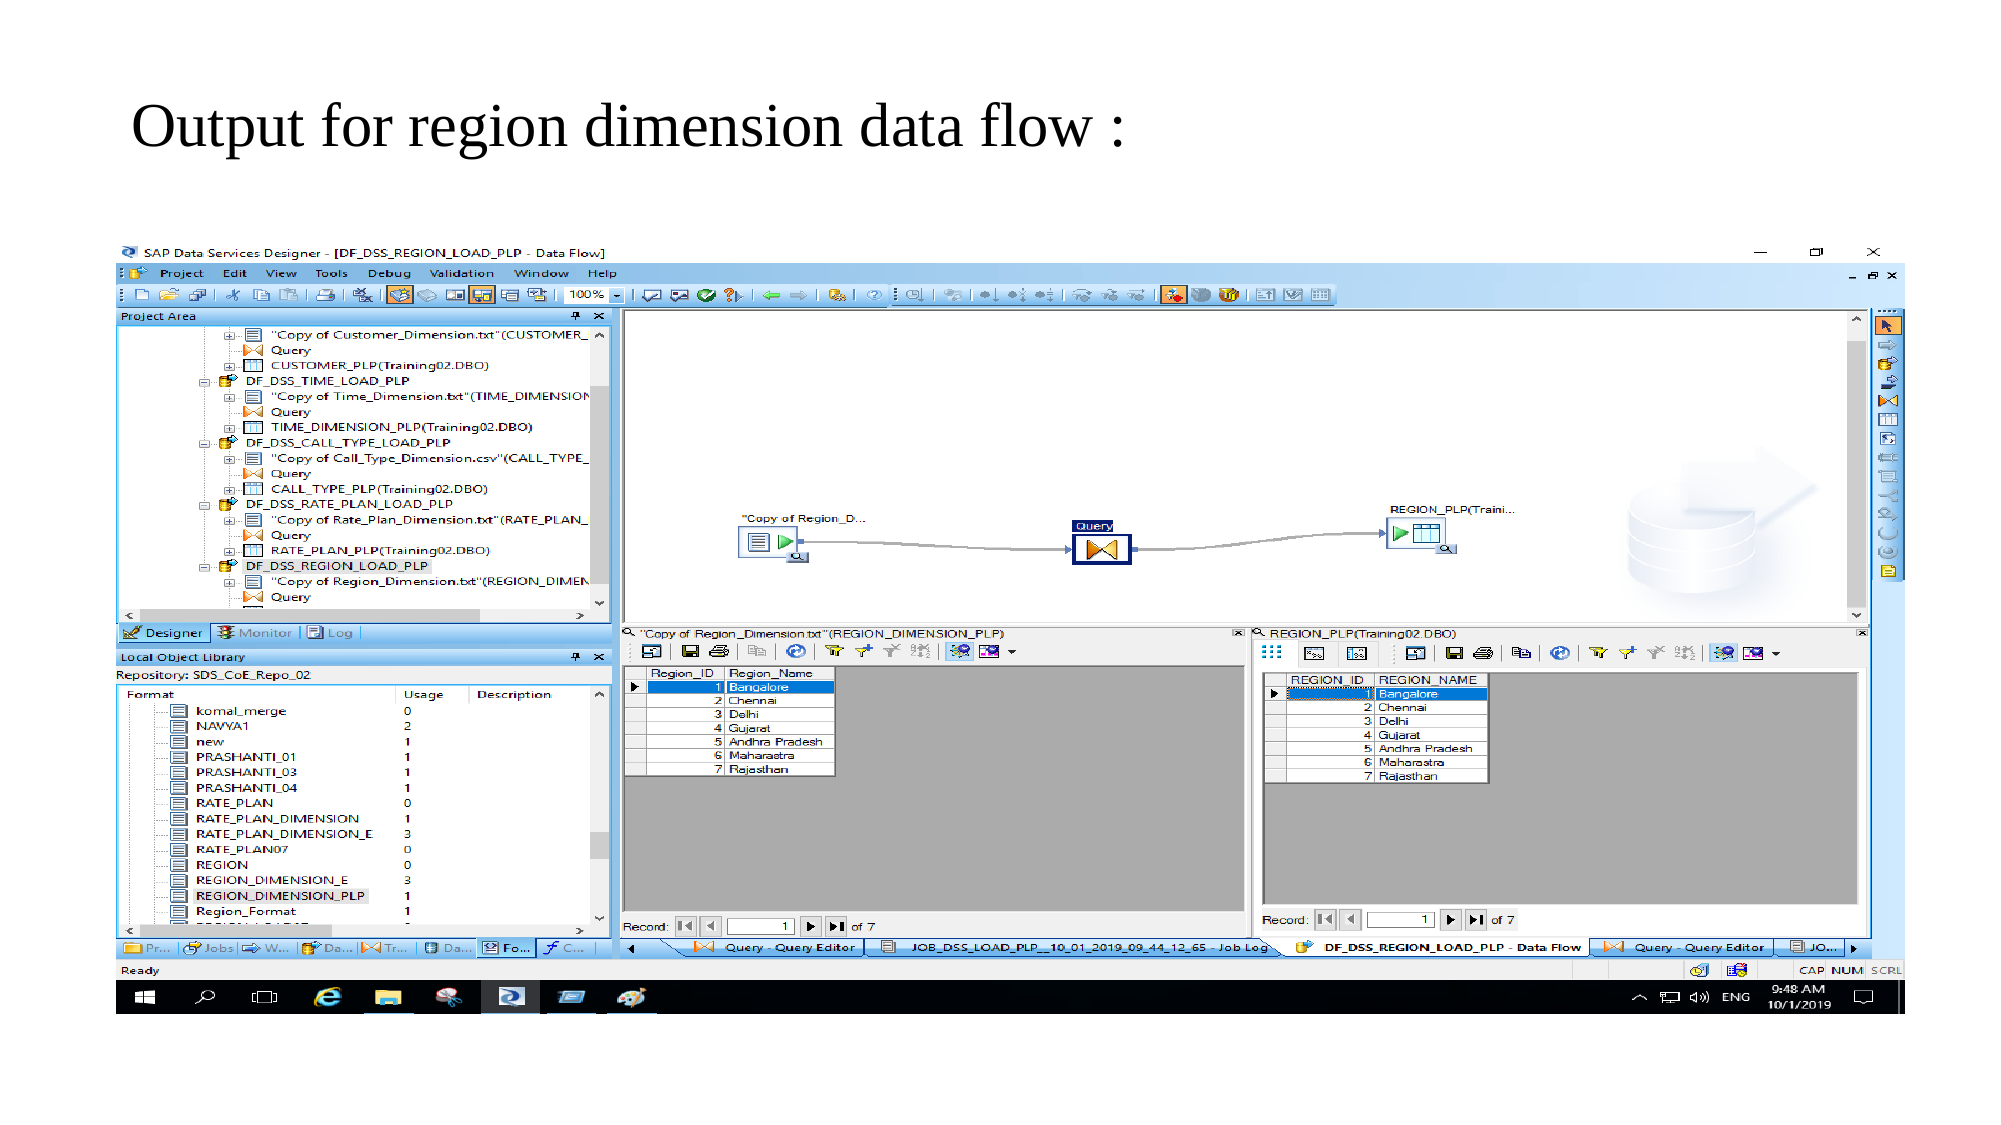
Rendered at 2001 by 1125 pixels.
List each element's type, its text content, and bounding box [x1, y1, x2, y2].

title Output for region dimension data flow : [116, 59, 1863, 193]
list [116, 243, 1905, 1014]
